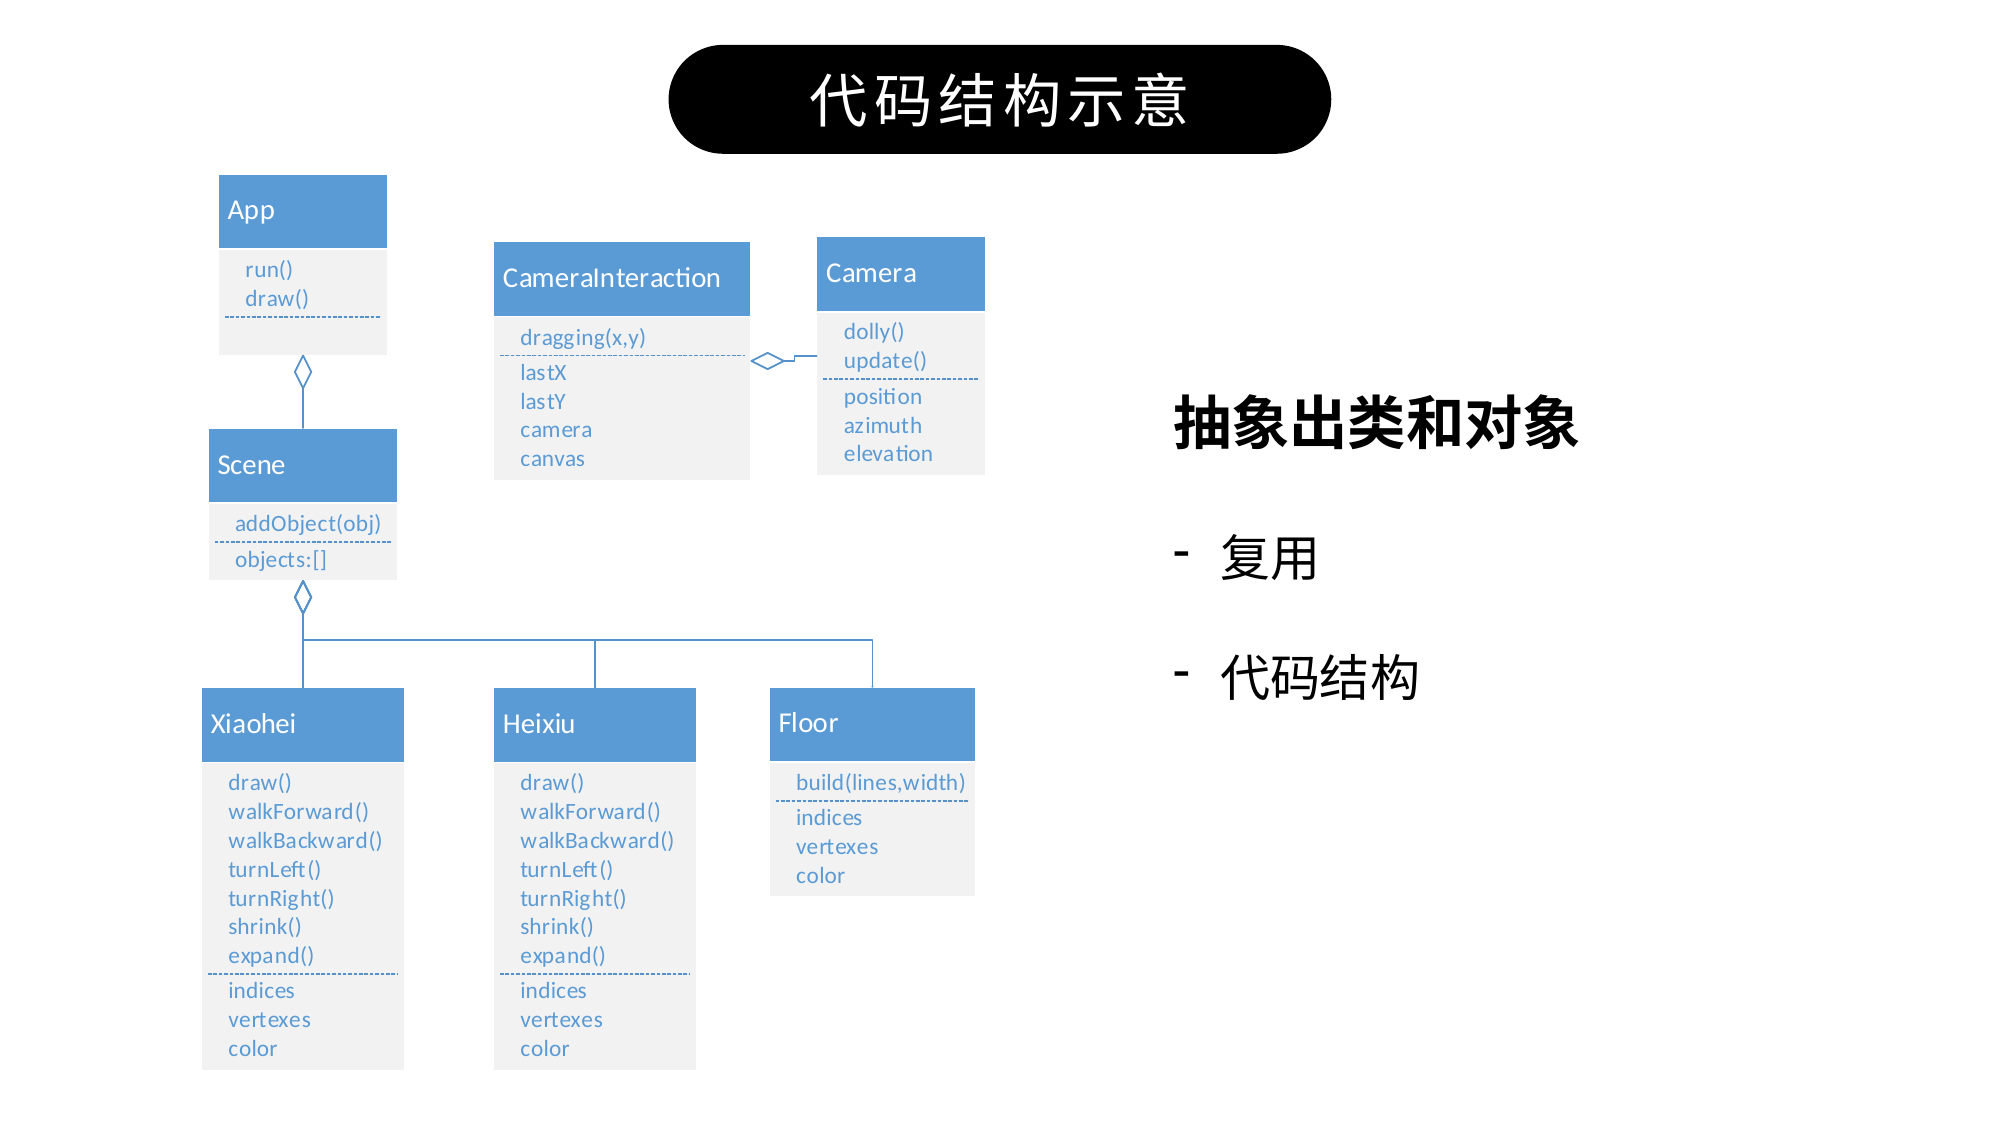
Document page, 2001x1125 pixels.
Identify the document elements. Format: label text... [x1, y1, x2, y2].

text_box 抽象出类和对象 复用 代码结构 [1158, 378, 1664, 714]
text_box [154, 127, 1030, 1114]
text_box 代码结构示意 [667, 43, 1333, 155]
